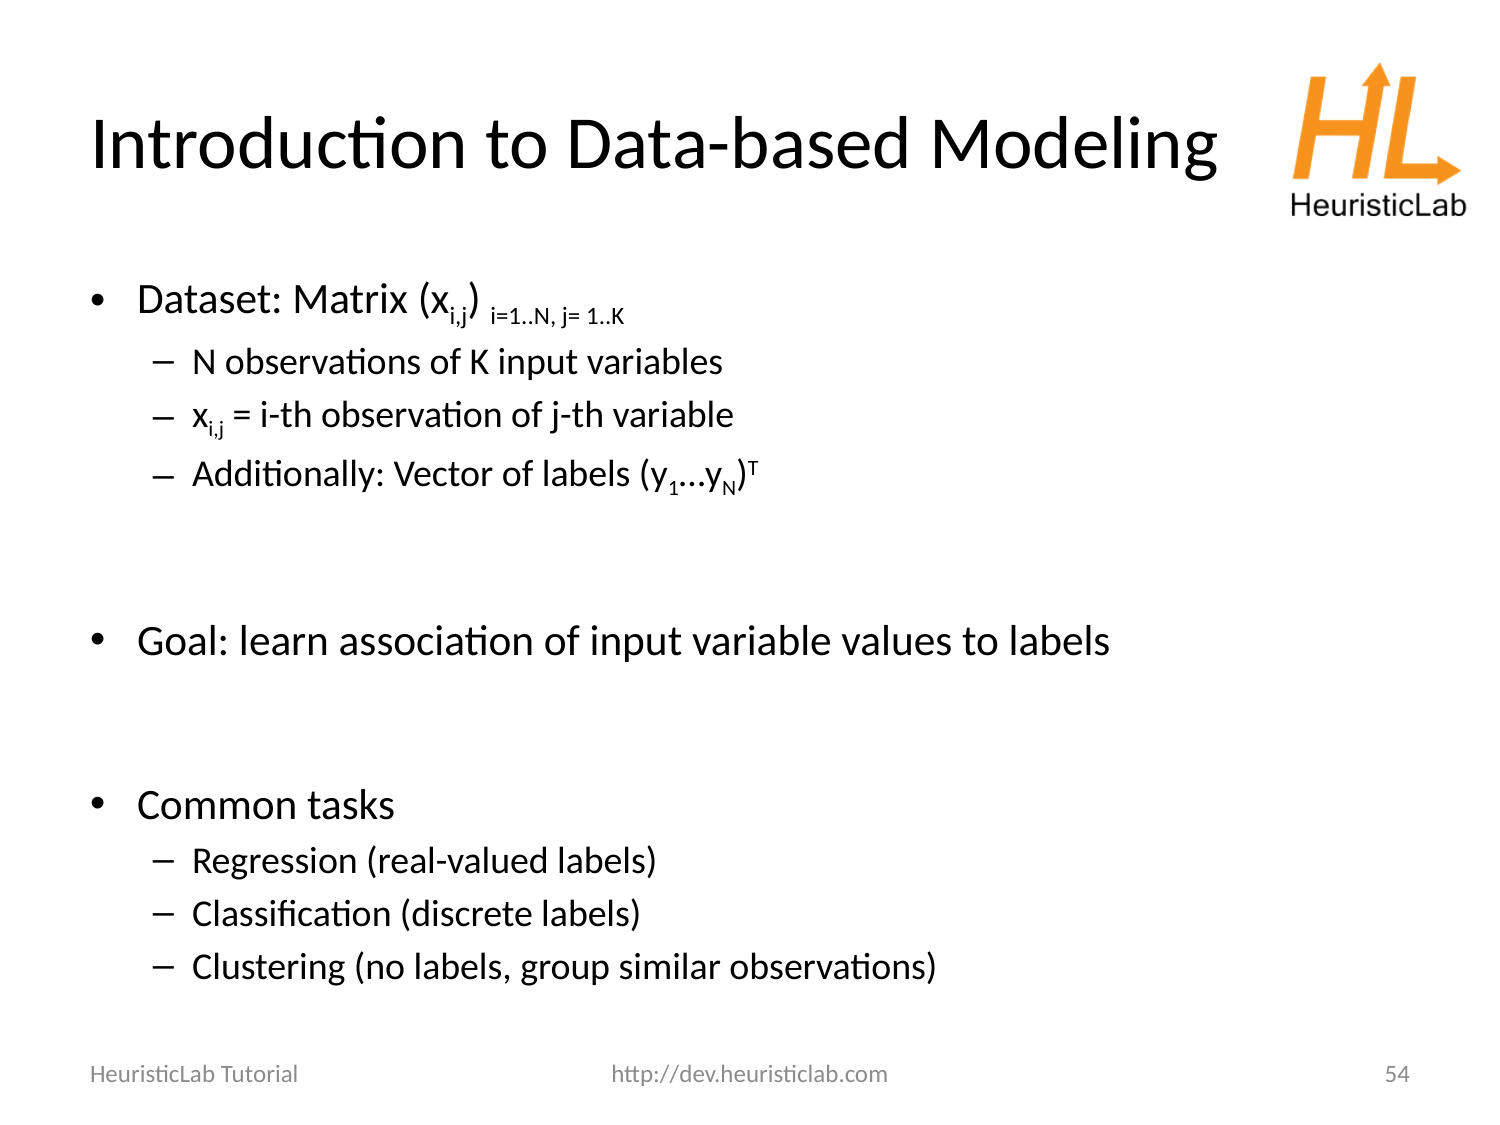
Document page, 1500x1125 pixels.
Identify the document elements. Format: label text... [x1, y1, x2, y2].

slide_number 54 [1074, 1042, 1425, 1103]
title Introduction to Data-based Modeling [75, 45, 1282, 233]
list Dataset: Matrix (xi,j) i=1..N, j= 1..K N observations of K input variables xi,j = i-th observation of j-th variable Additionally: Vector of labels (y1…yN)T Goal: learn association of input variable values to labels Common tasks Regression (real-valued labels) Classification (discrete labels) Clustering (no labels, group similar observations) [75, 262, 1425, 1005]
slide_number HeuristicLab Tutorial [75, 1042, 425, 1103]
footer http://dev.heuristiclab.com [512, 1042, 988, 1103]
picture [1281, 27, 1474, 244]
